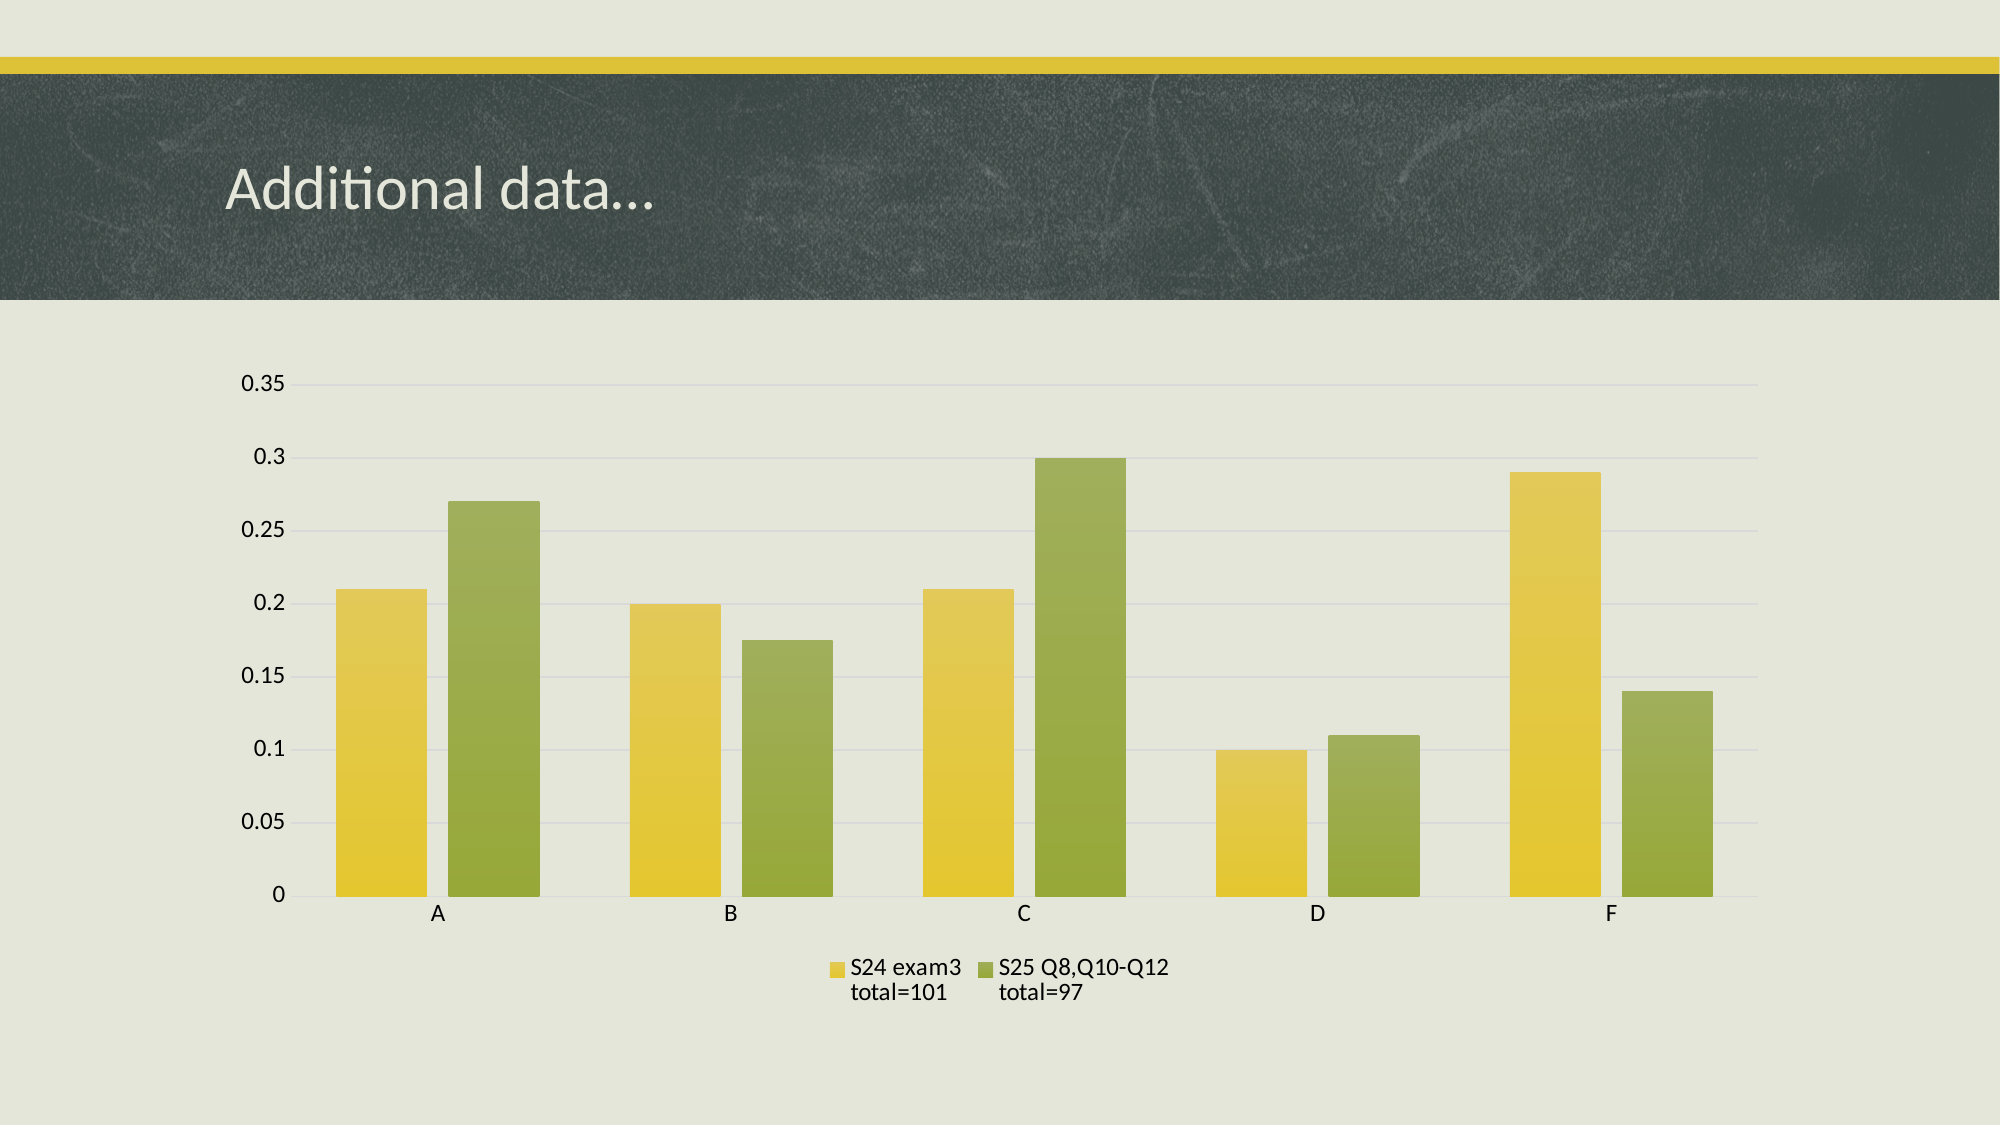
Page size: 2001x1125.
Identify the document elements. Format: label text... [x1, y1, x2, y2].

chart [209, 359, 1790, 1014]
title Additional data… [210, 76, 1790, 300]
picture [0, 74, 2000, 300]
